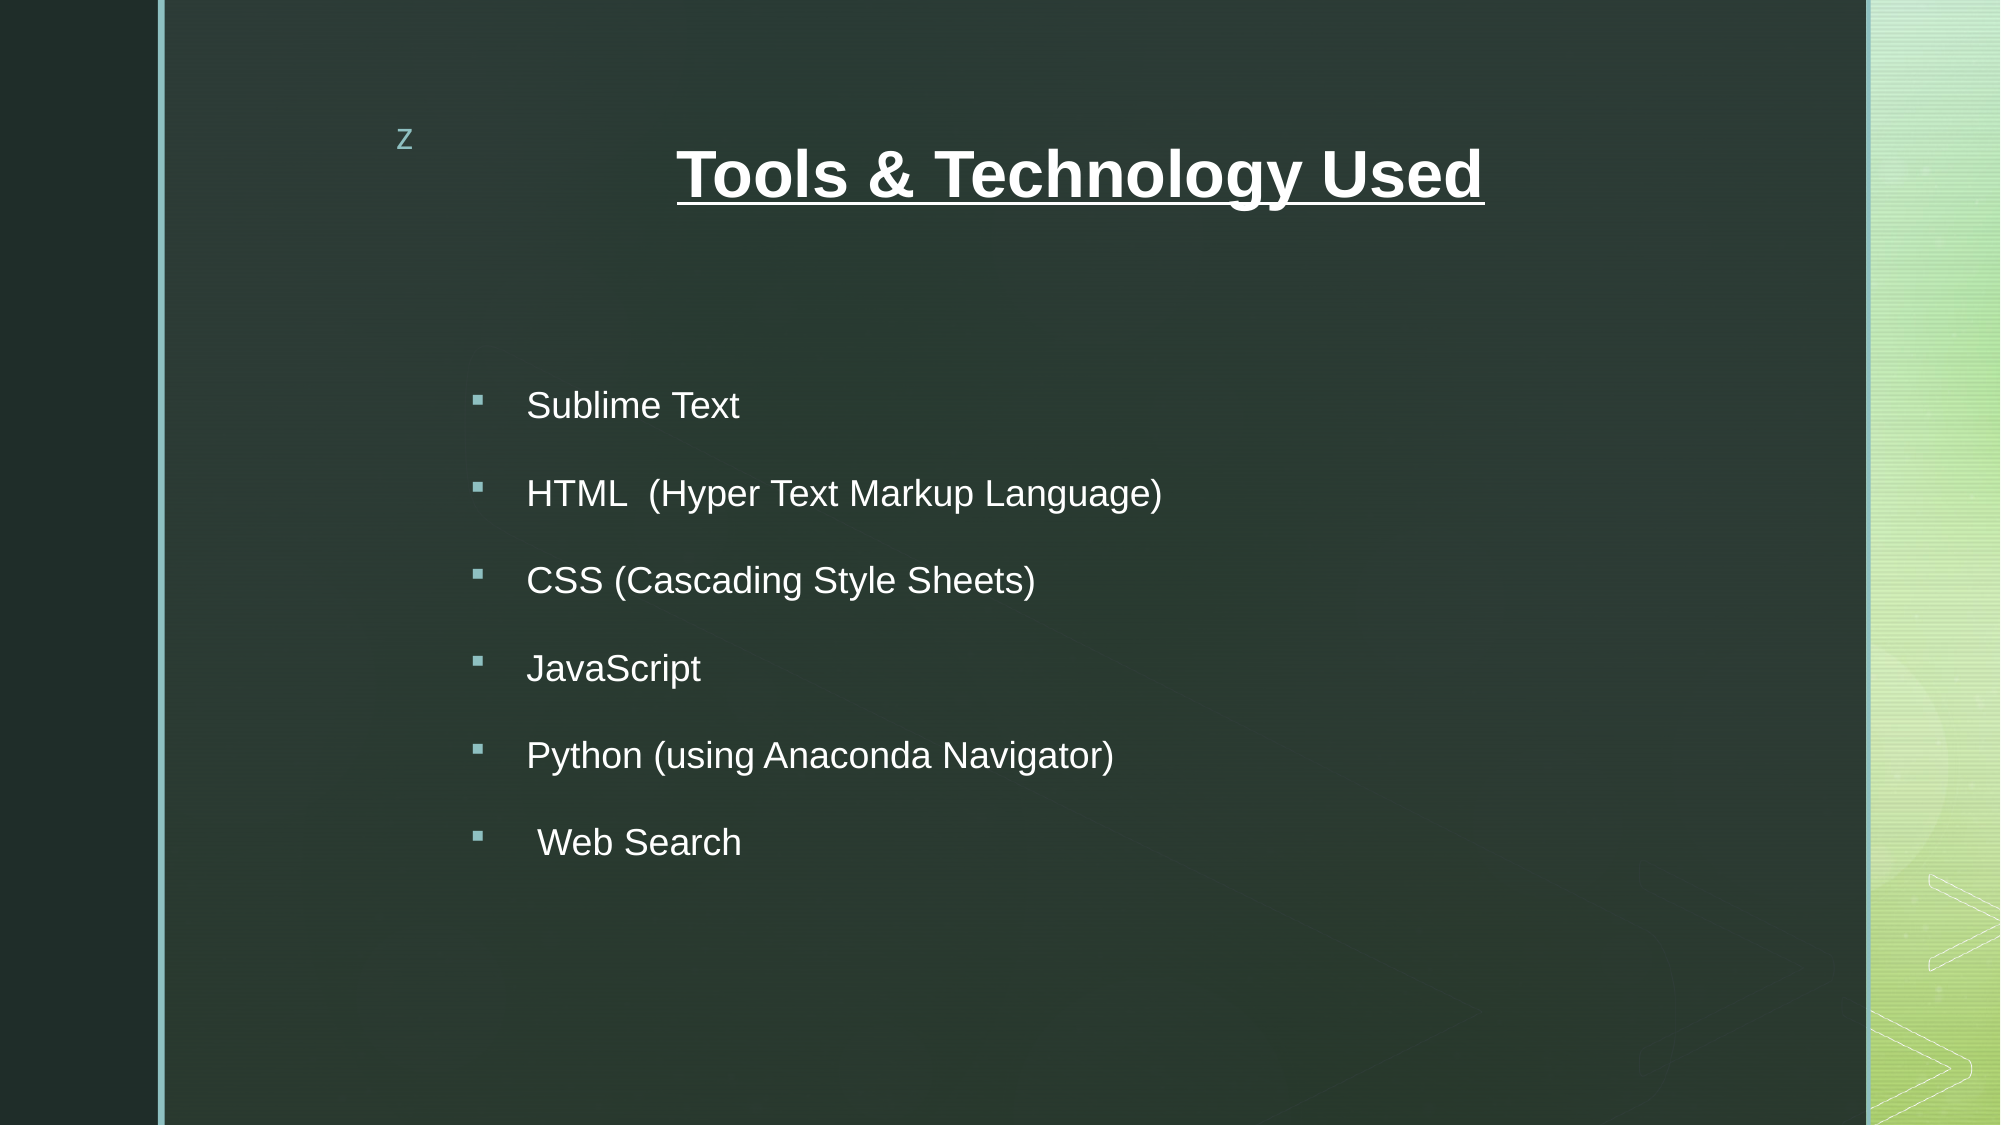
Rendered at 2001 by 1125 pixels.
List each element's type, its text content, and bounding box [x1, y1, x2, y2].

title Tools & Technology Used [428, 132, 1734, 310]
picture [1871, 0, 2001, 1125]
list Sublime Text HTML (Hyper Text Markup Language) CSS (Cascading Style Sheets) JavaScript Python (using Anaconda Navigator) Web Search [454, 336, 1734, 993]
